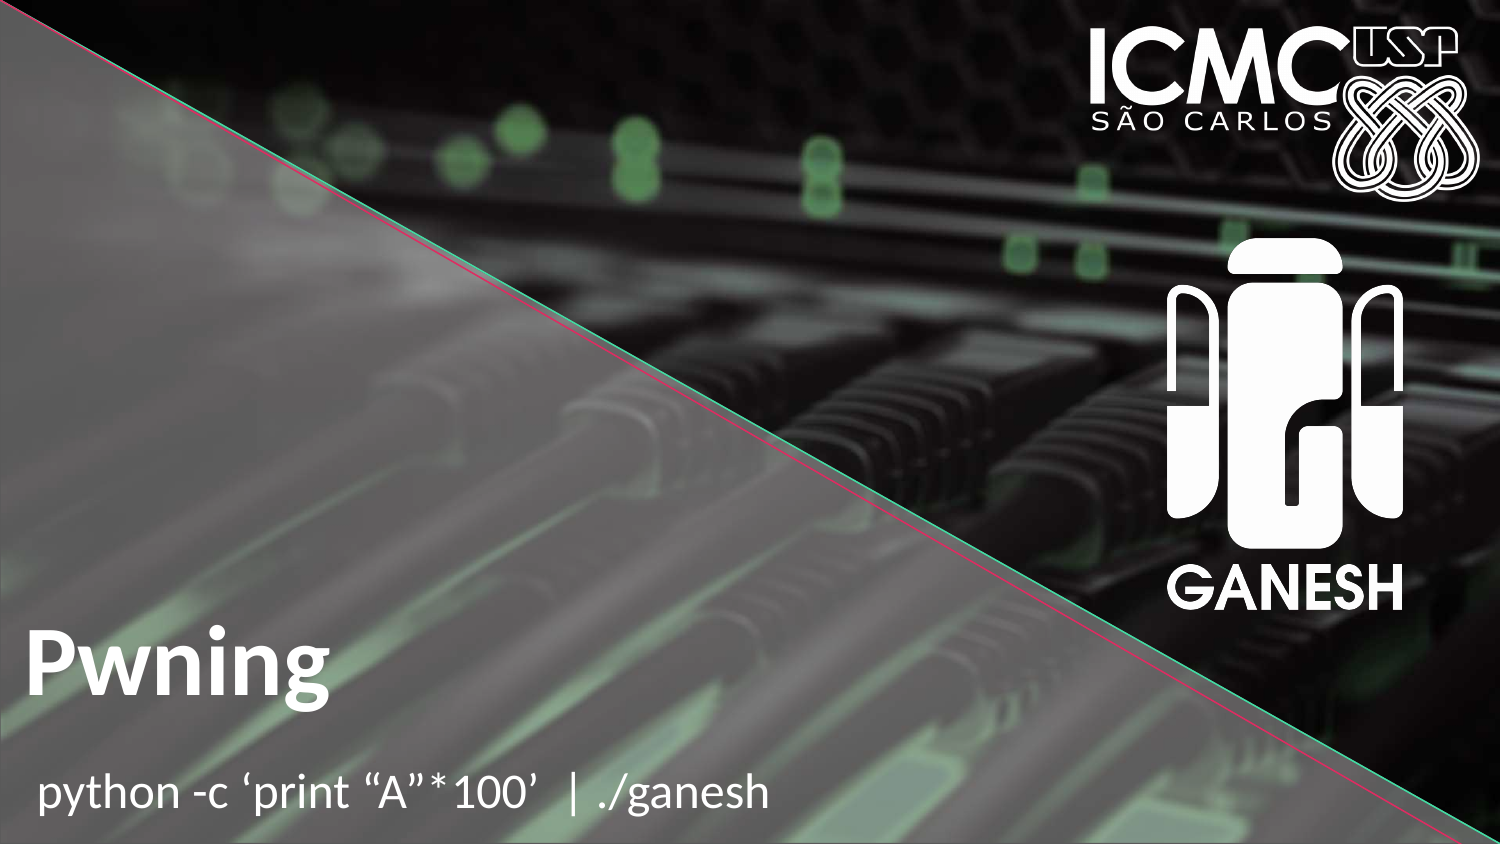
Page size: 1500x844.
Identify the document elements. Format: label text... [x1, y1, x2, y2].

subtitle python -c ‘print “A”*100’ | ./ganesh [21, 734, 1247, 831]
title Pwning [9, 580, 1102, 735]
picture [4, 0, 1500, 842]
